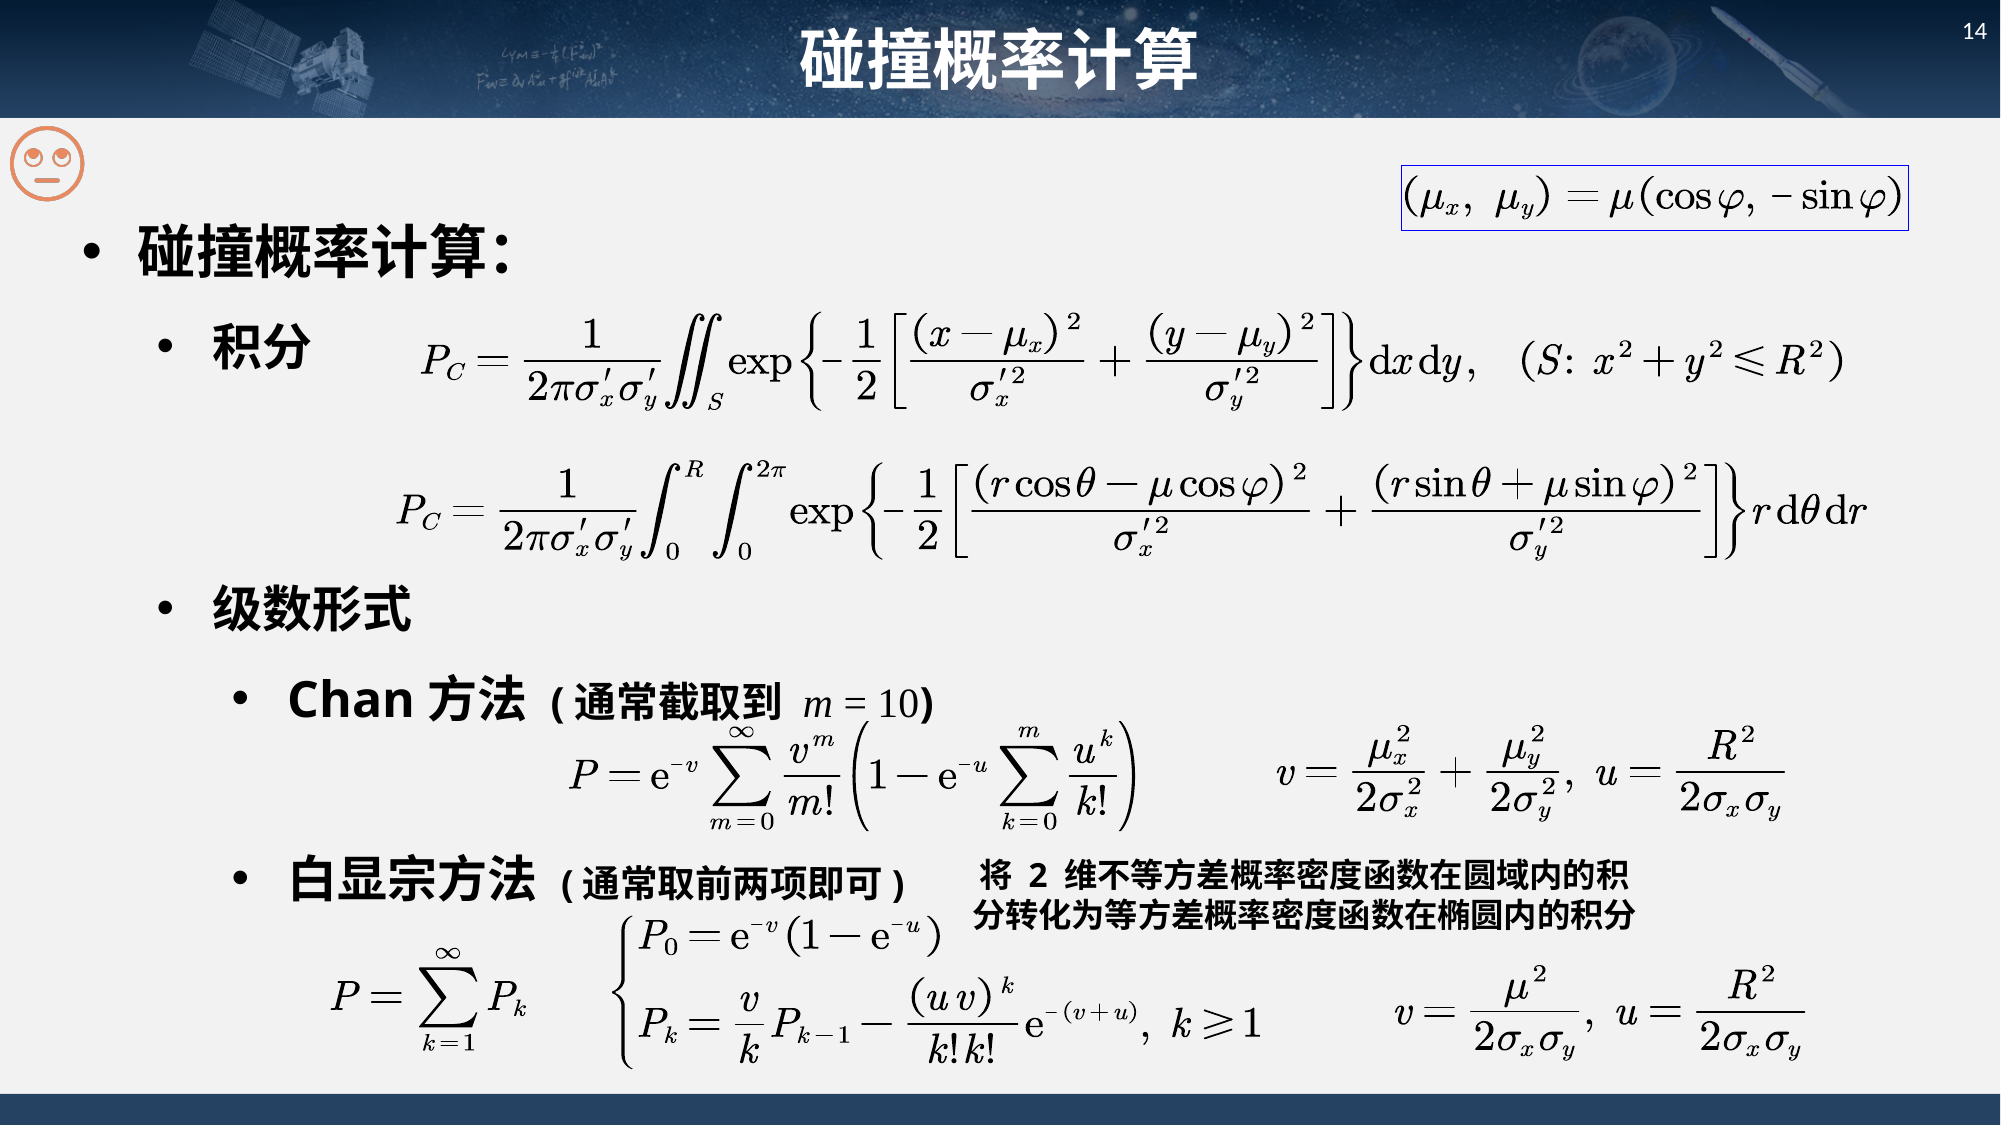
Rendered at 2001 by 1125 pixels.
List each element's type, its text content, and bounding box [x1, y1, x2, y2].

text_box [392, 451, 1874, 575]
text_box 碰撞概率计算 [0, 0, 2000, 117]
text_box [1390, 956, 1815, 1071]
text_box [564, 710, 1143, 846]
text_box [416, 300, 1850, 426]
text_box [1401, 165, 1909, 231]
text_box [326, 933, 534, 1066]
picture [0, 0, 2001, 211]
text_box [1272, 716, 1794, 833]
text_box 将 2 维不等方差概率密度函数在圆域内的积分转化为等方差概率密度函数在椭圆内的积分 [951, 847, 1658, 942]
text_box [608, 904, 1273, 1085]
text_box 碰撞概率计算： 积分 级数形式 Chan方法 (通常截取到 m = 10) 白显宗方法 (通常取前两项即可) [66, 172, 1933, 915]
